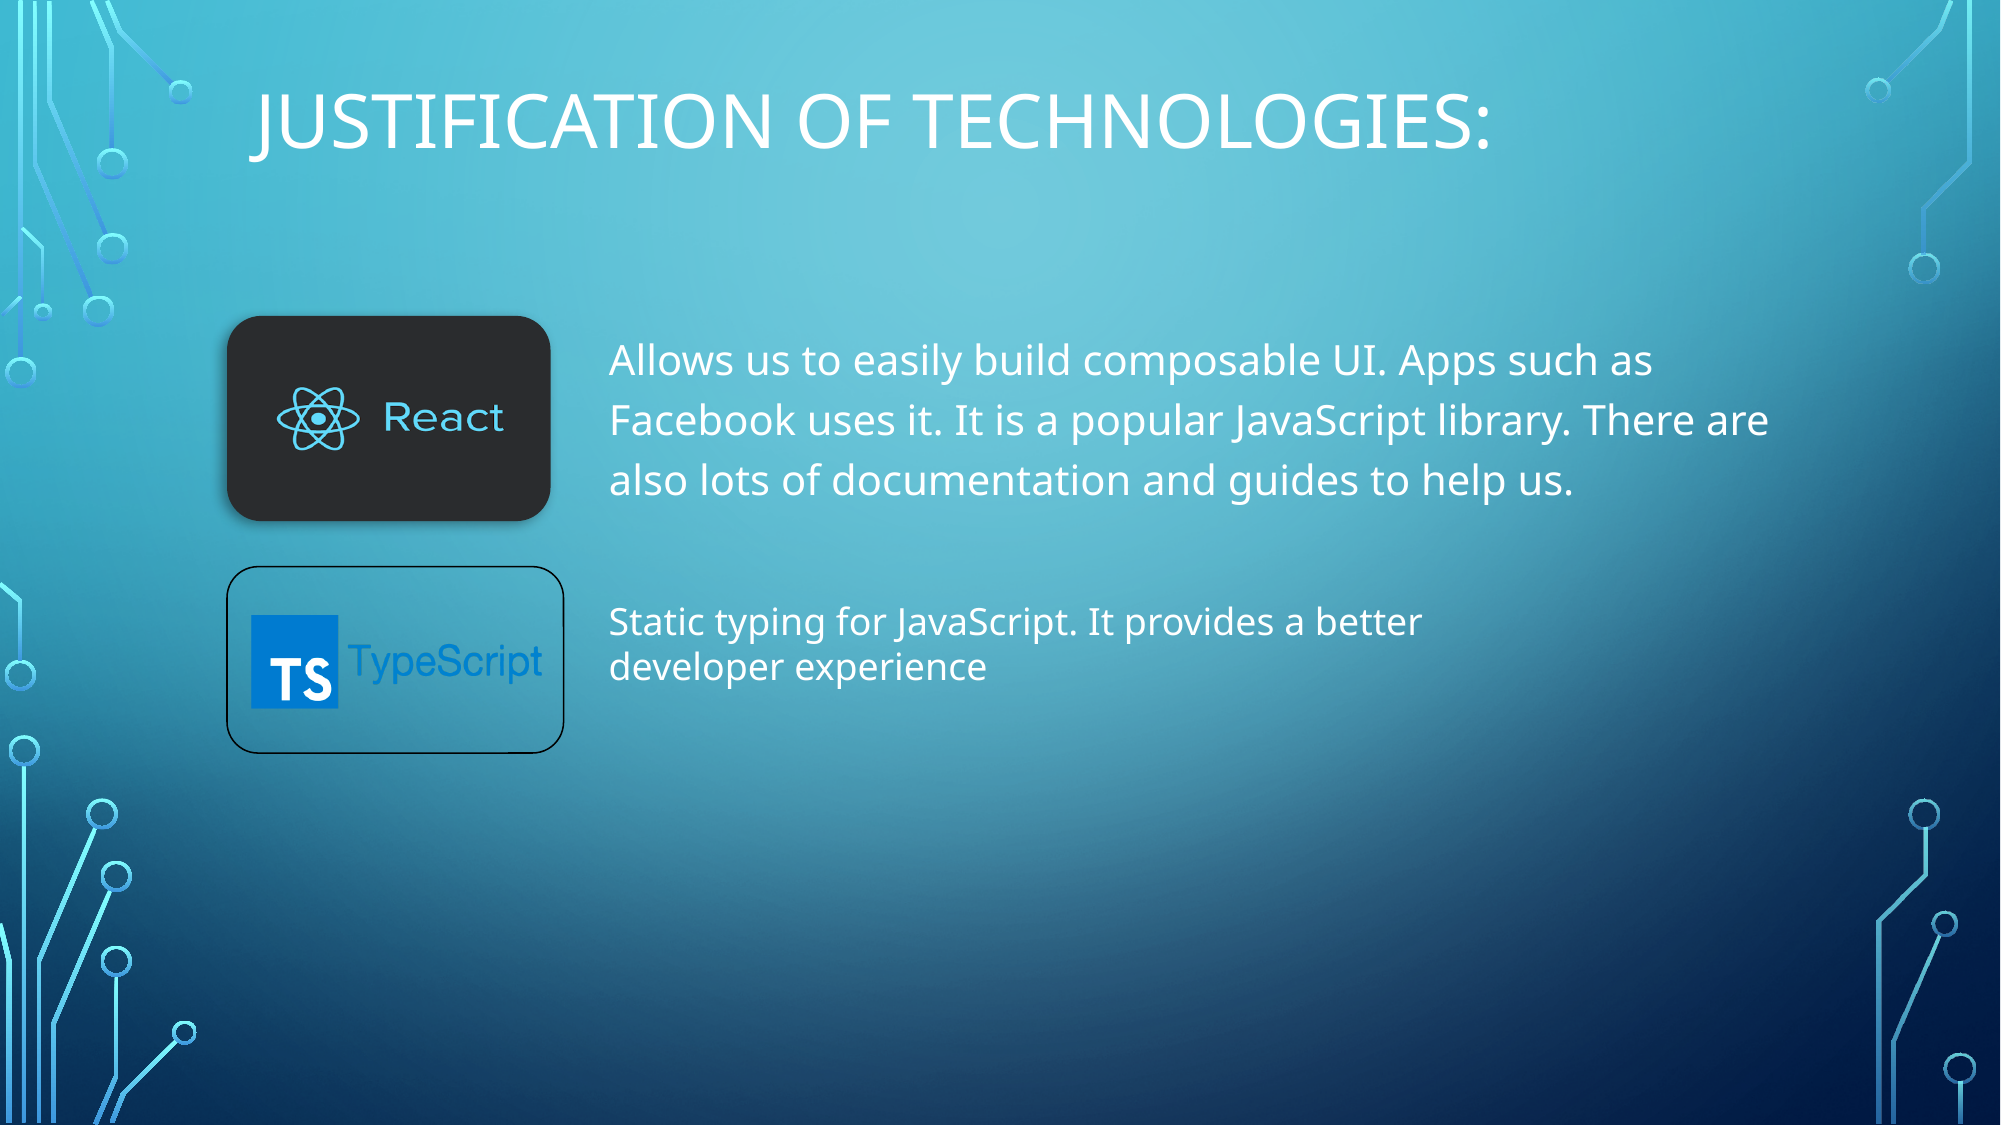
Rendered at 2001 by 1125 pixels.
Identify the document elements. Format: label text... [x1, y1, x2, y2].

list Allows us to easily build composable UI. Apps such as Facebook uses it. It is a popular JavaScript library. There are also lots of documentation and guides to help us. [593, 315, 1804, 559]
picture [226, 606, 564, 716]
text_box Static typing for JavaScript. It provides a better developer experience [593, 590, 1594, 696]
picture [226, 315, 551, 522]
title Justification of Technologies: [240, 2, 1865, 246]
text_box [227, 716, 564, 754]
text_box [227, 566, 564, 606]
